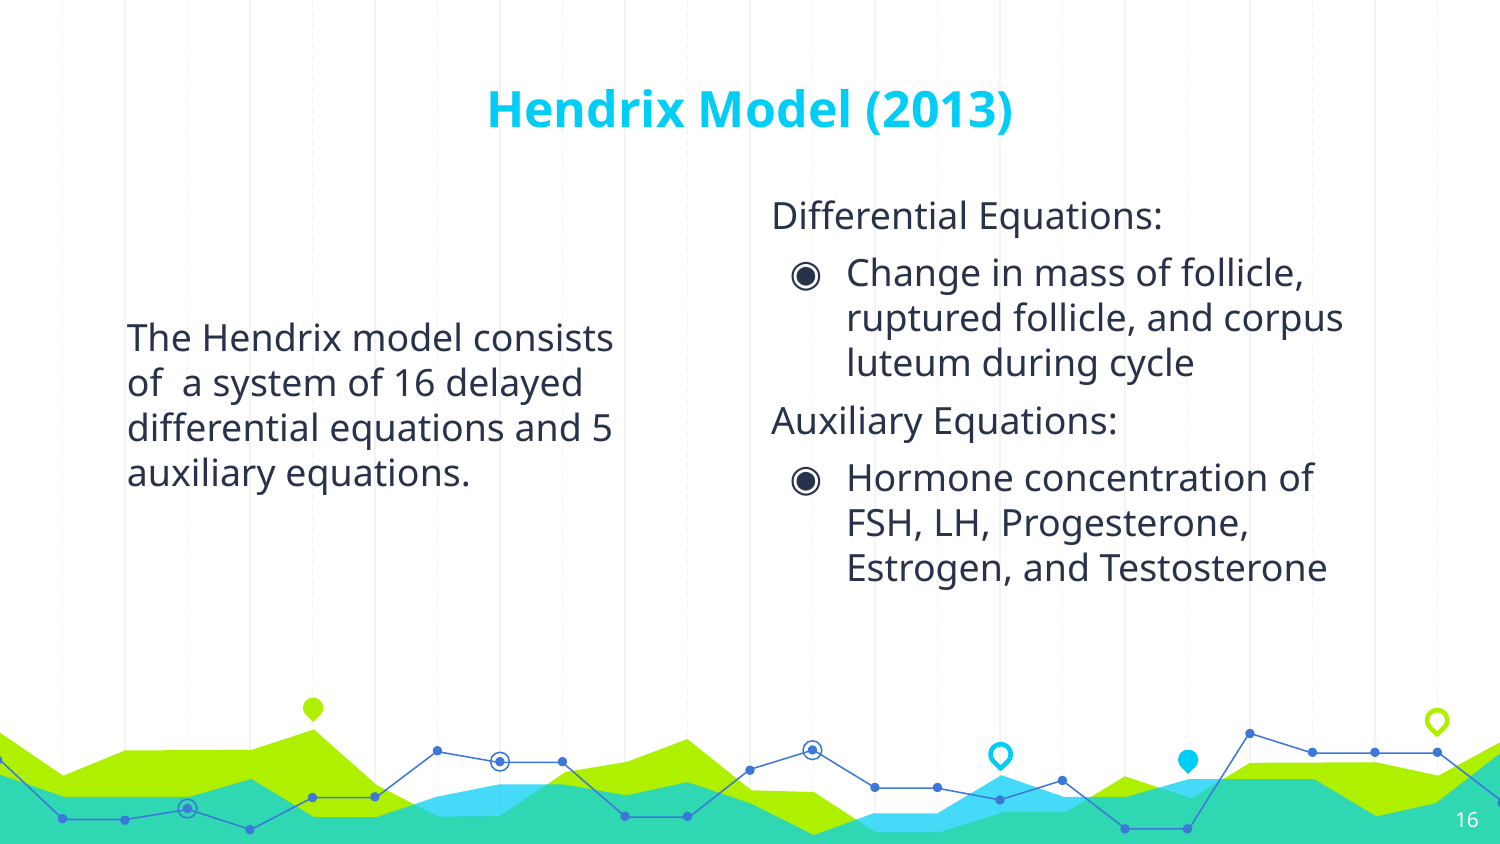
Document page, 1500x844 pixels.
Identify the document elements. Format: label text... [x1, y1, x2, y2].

title Hendrix Model (2013) [176, 76, 1324, 153]
list The Hendrix model consists of a system of 16 delayed differential equations and 5 auxiliary equations. [111, 299, 660, 545]
list Differential Equations: Change in mass of follicle, ruptured follicle, and corpus luteum during cycle Auxiliary Equations: Hormone concentration of FSH, LH, Progesterone, Estrogen, and Testosterone [755, 176, 1404, 668]
slide_number ‹#› [1403, 791, 1494, 844]
